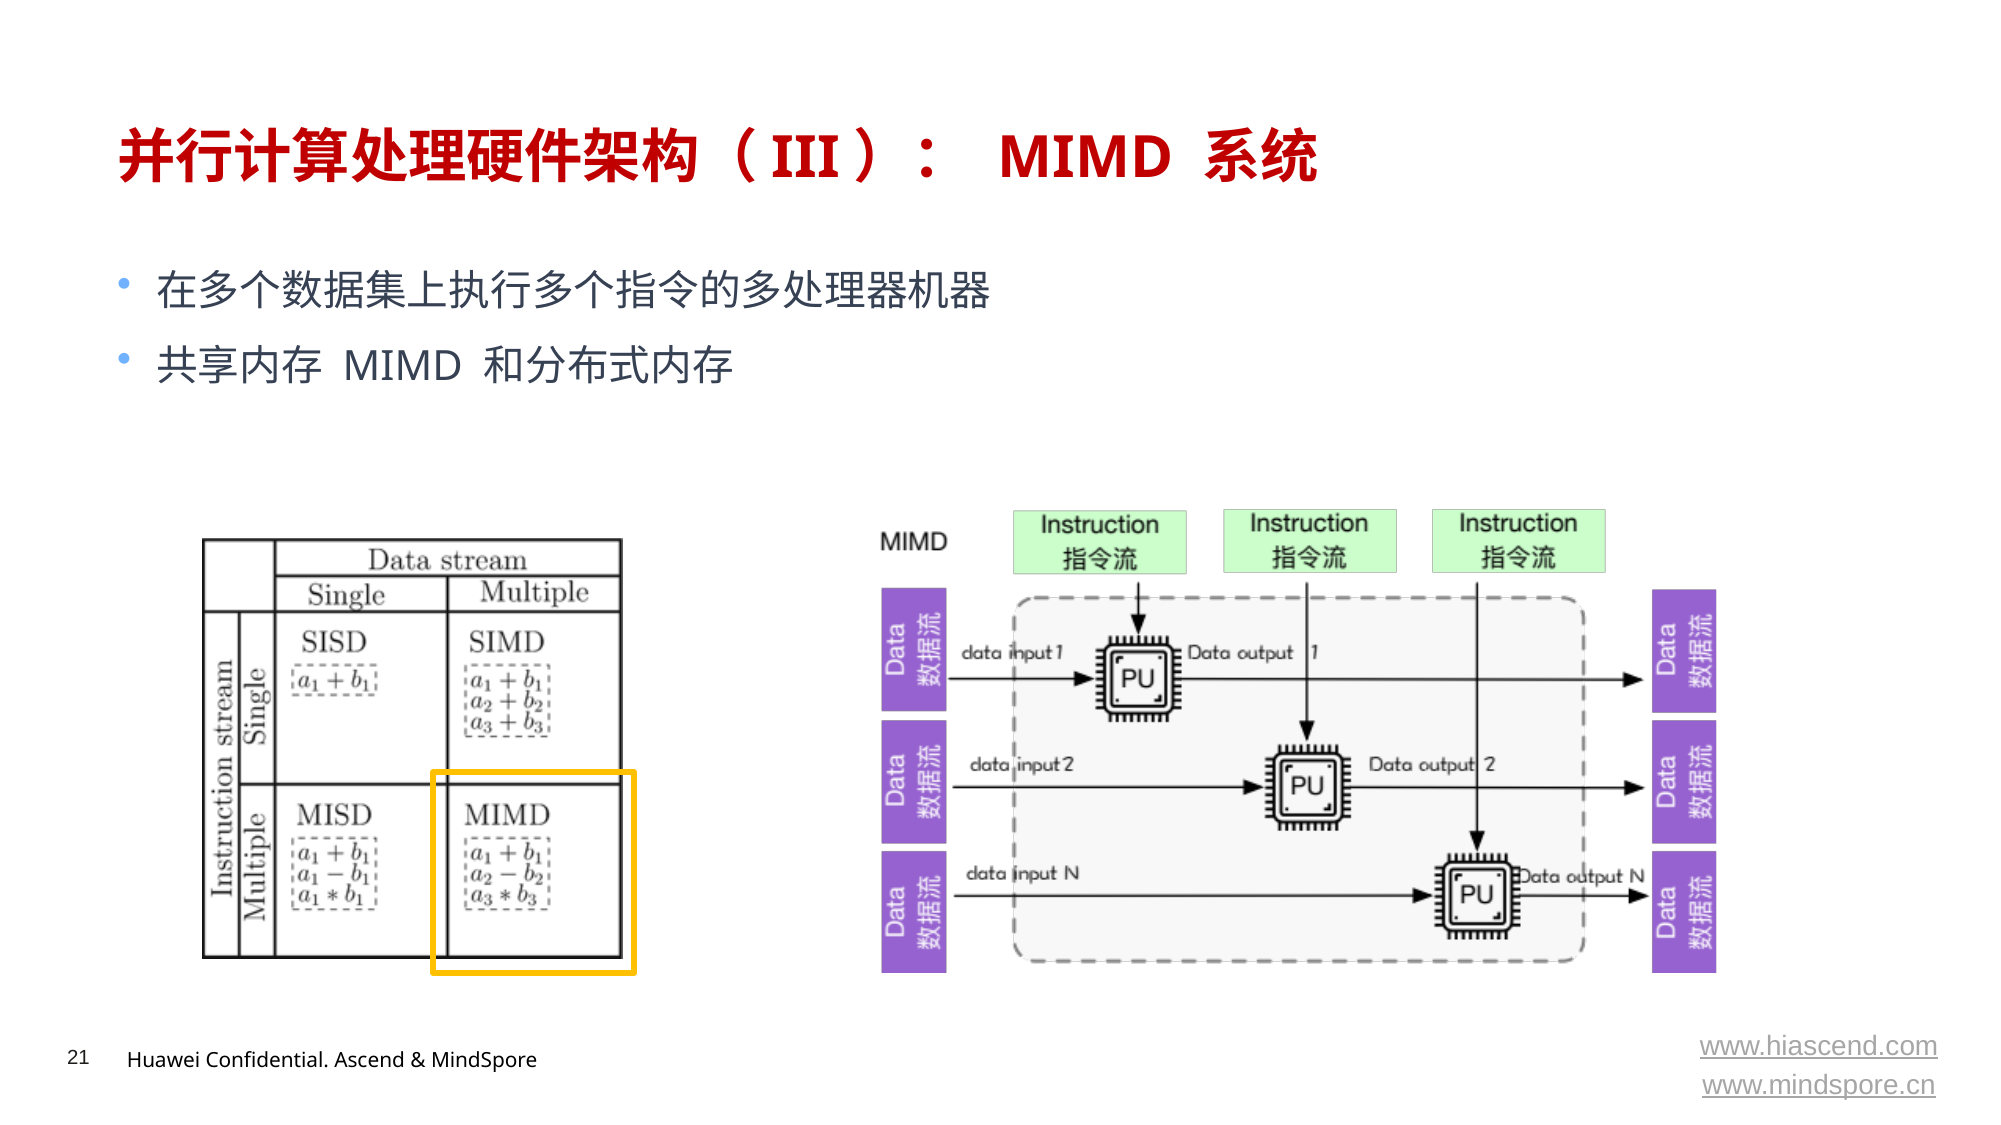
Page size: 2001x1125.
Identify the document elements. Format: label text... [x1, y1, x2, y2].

title 并行计算处理硬件架构（III）： MIMD 系统 [102, 111, 1901, 209]
list 在多个数据集上执行多个指令的多处理器机器 共享内存 MIMD 和分布式内存 [102, 231, 1901, 988]
picture [868, 508, 1717, 974]
picture [202, 538, 623, 959]
text_box [433, 772, 635, 973]
